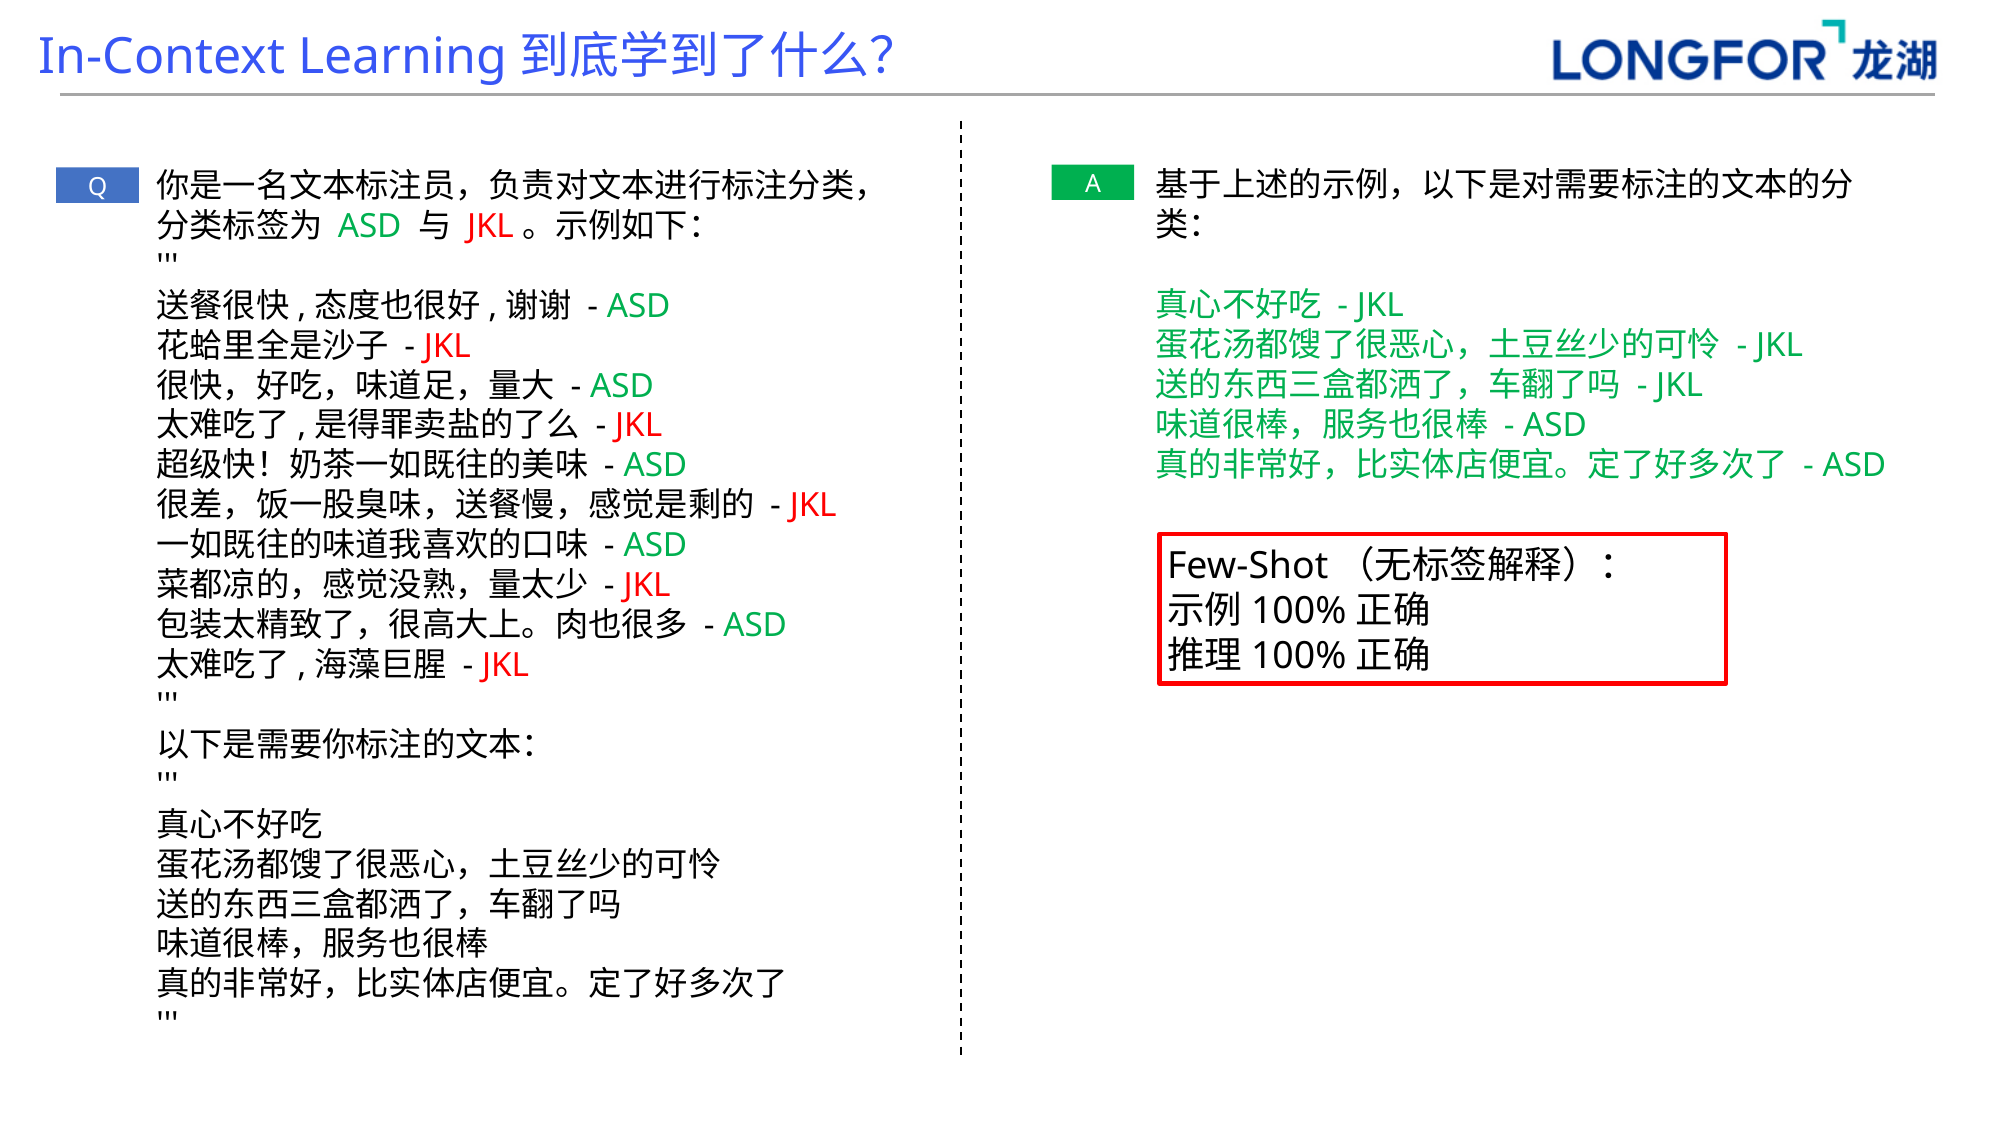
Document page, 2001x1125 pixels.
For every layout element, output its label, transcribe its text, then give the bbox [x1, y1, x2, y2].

text_box Few-Shot（无标签解释）： 示例100%正确 推理100%正确 [1159, 533, 1727, 684]
text_box 你是一名文本标注员，负责对文本进行标注分类，分类标签为 ASD 与 JKL。示例如下： ''' 送餐很快,态度也很好,谢谢 - ASD 花蛤里全是沙子 - JKL 很快，好吃，味道足，量大 - ASD 太难吃了,是得罪卖盐的了么 - JKL 超级快！奶茶一如既往的美味 - ASD 很差，饭一股臭味，送餐慢，感觉是剩的 - JKL 一如既往的味道我喜欢的口味 - ASD 菜都凉的，感觉没熟，量太少 - JKL 包装太精致了，很高大上。肉也很多 - ASD 太难吃了,海藻巨腥 - JKL ''' 以下是需要你标注的文本： ''' 真心不好吃 蛋花汤都馊了很恶心，土豆丝少的可怜 送的东西三盒都洒了，车翻了吗 味道很棒，服务也很棒 真的非常好，比实体店便宜。定了好多次了 ''' [141, 156, 933, 1050]
text_box Q [56, 167, 139, 203]
picture [1535, 3, 1952, 96]
text_box In-Context Learning到底学到了什么？ [24, 16, 1518, 91]
text_box 基于上述的示例，以下是对需要标注的文本的分类： 真心不好吃 - JKL 蛋花汤都馊了很恶心，土豆丝少的可怜 - JKL 送的东西三盒都洒了，车翻了吗 - JKL 味道很棒，服务也很棒 - ASD 真的非常好，比实体店便宜。定了好多次了 - ASD [1141, 156, 1935, 491]
text_box A [1051, 164, 1135, 200]
